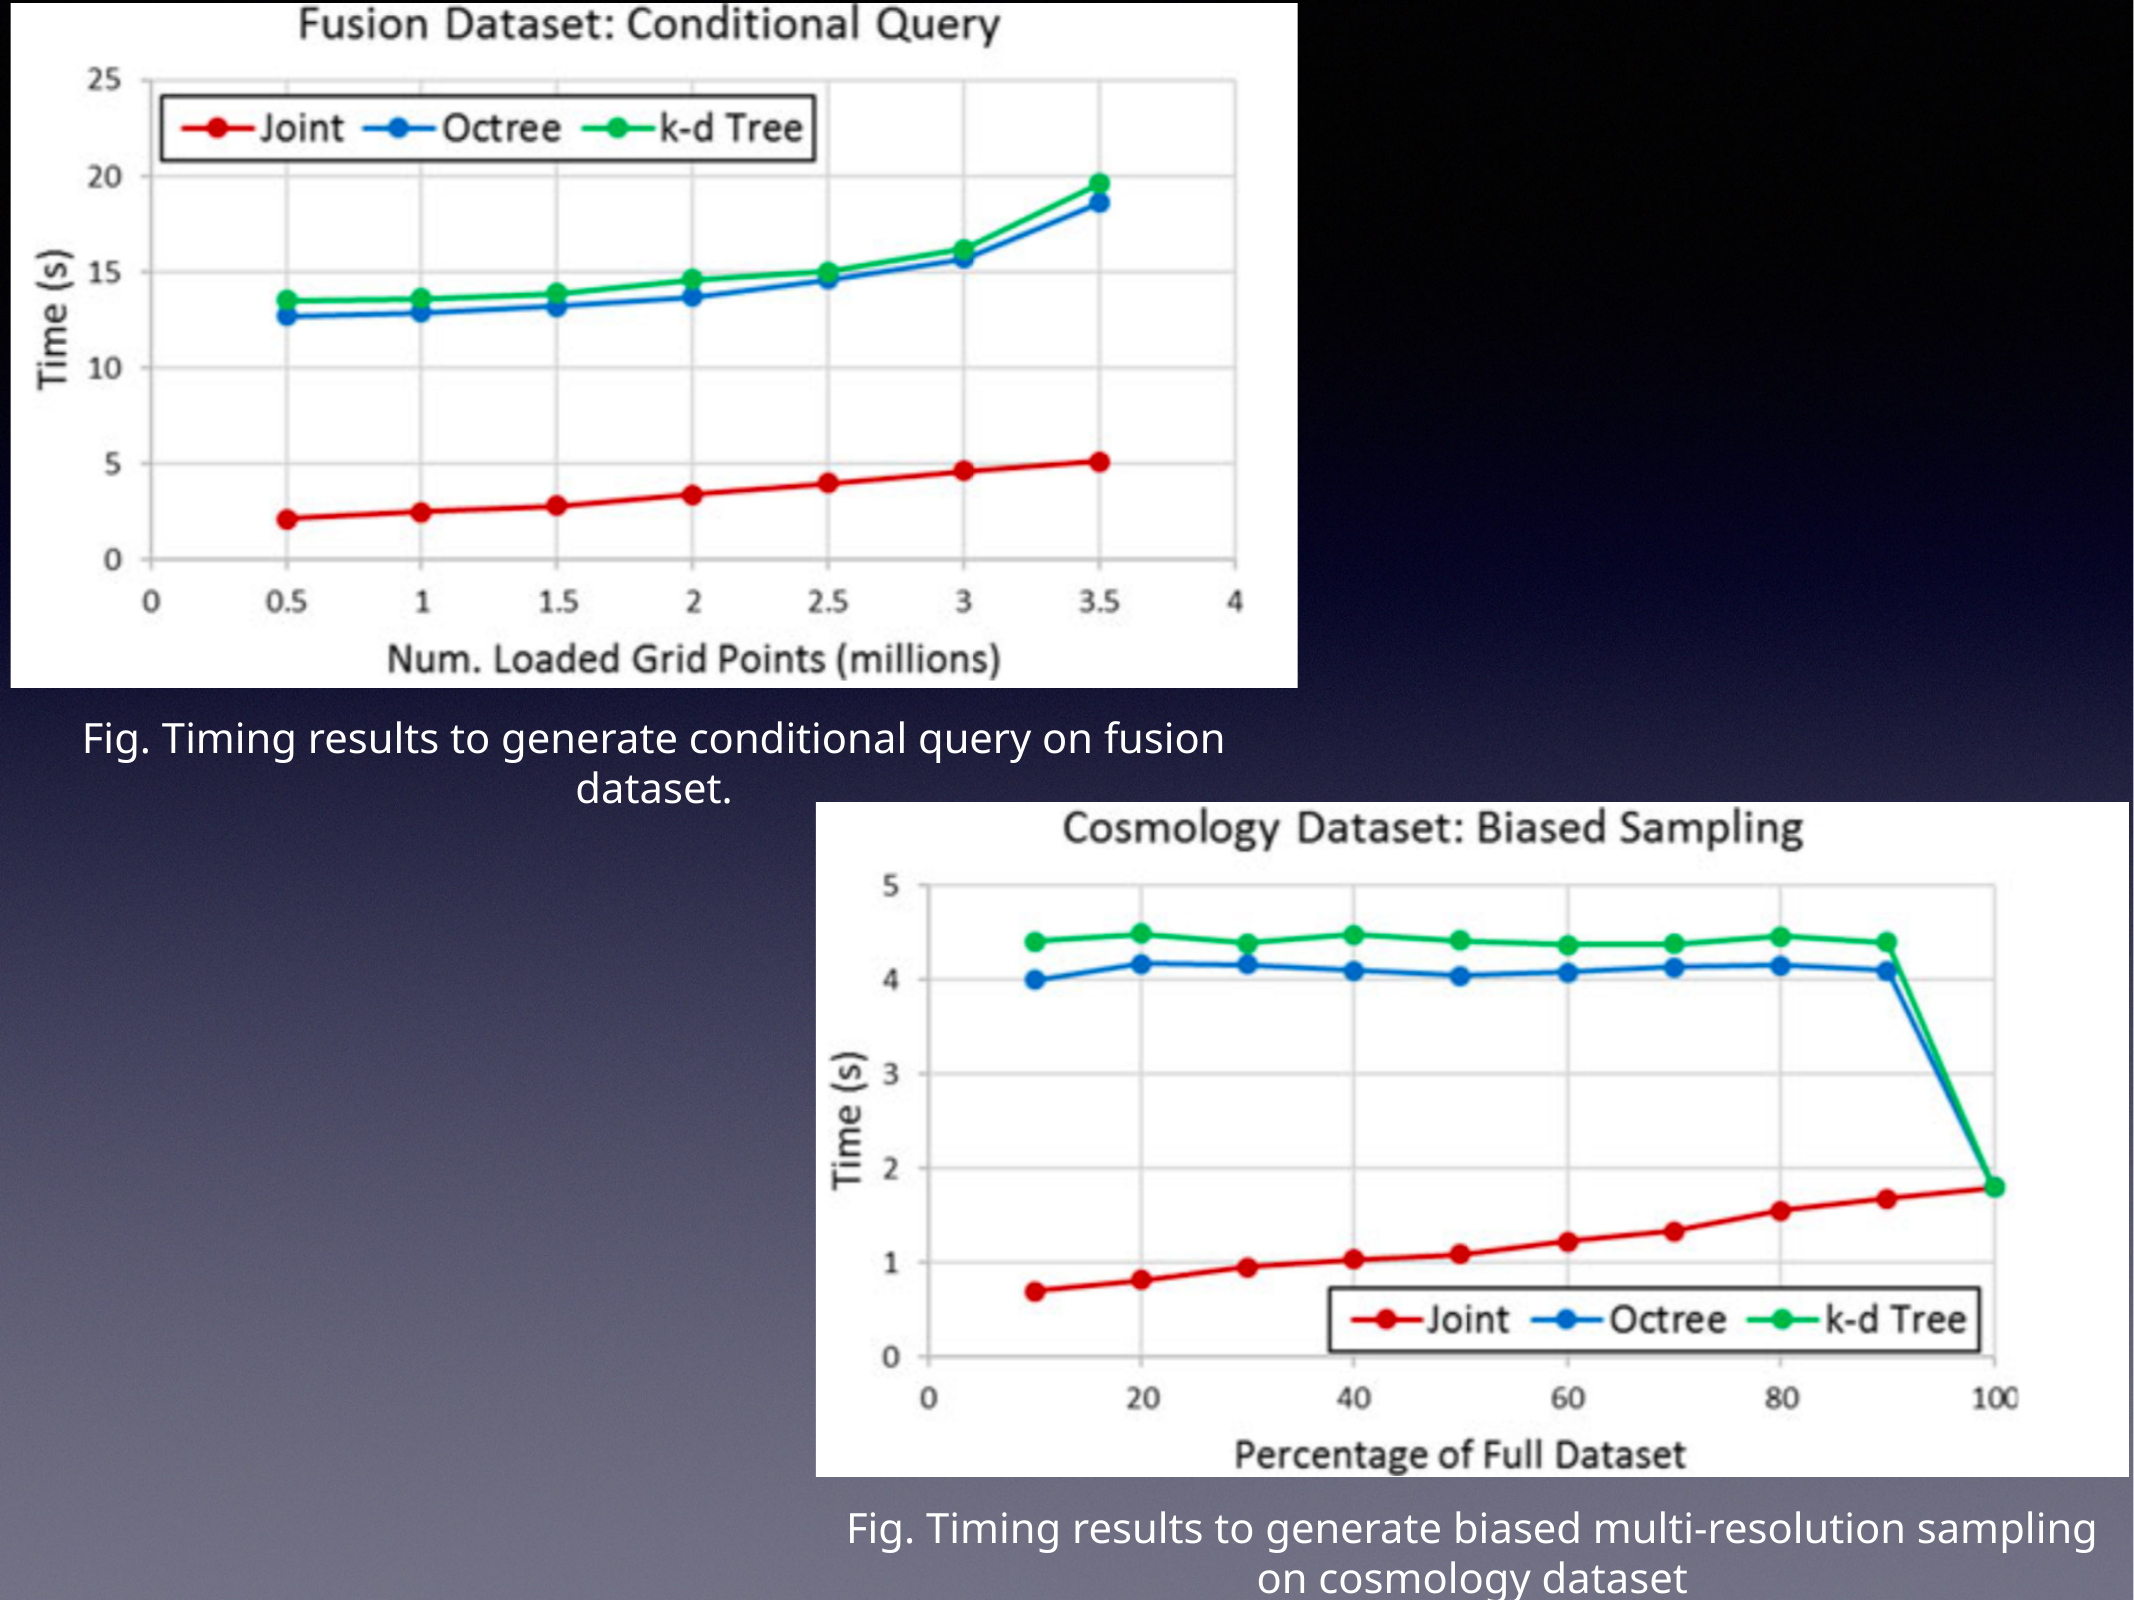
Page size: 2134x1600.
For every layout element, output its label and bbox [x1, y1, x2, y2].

text_box [815, 801, 2130, 1600]
text_box [10, 3, 1298, 776]
picture [0, 0, 2134, 1600]
